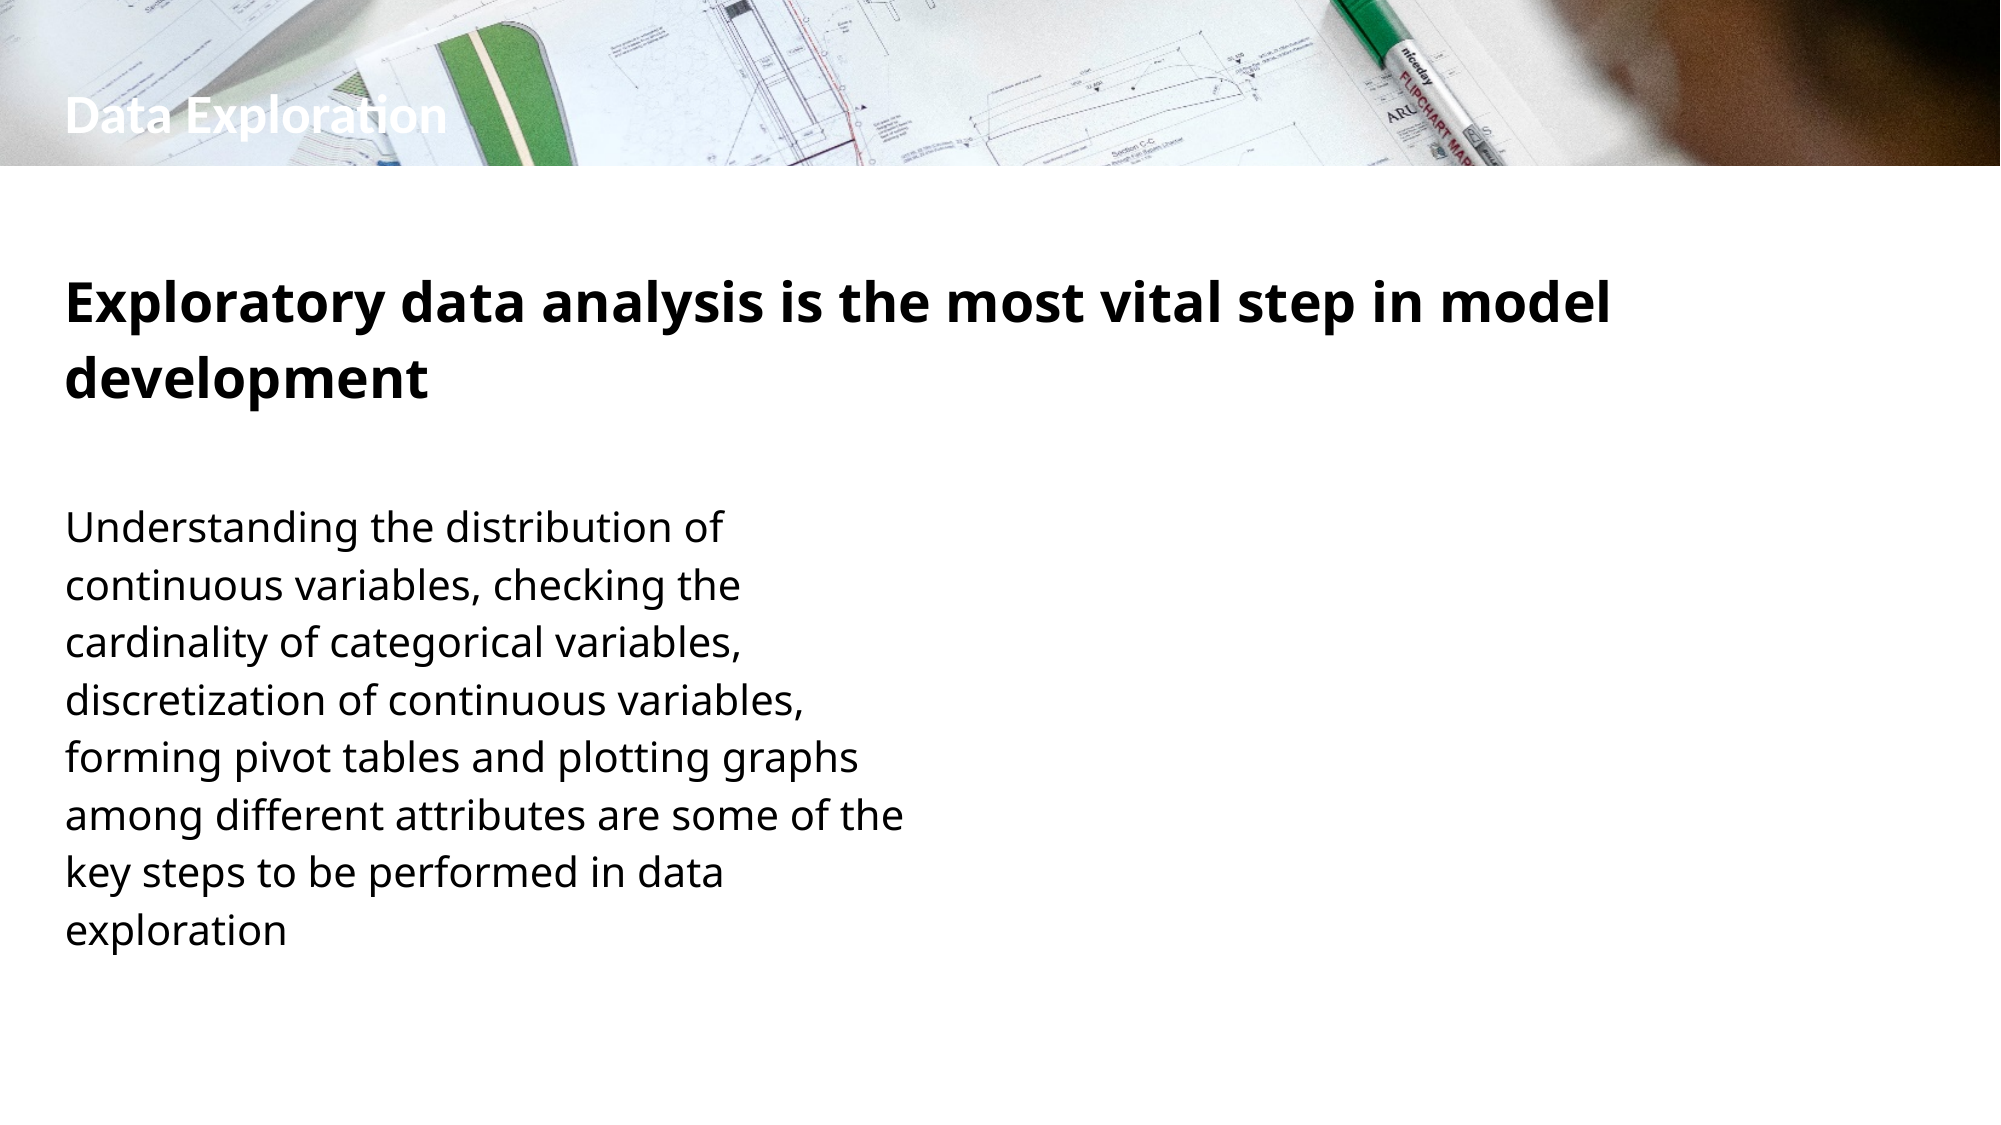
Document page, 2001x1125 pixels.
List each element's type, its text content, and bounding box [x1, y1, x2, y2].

picture [0, 0, 2000, 166]
text_box Exploratory data analysis is the most vital step in model development [44, 236, 1919, 431]
text_box Understanding the distribution of continuous variables, checking the cardinality of categorical variables, discretization of continuous variables, forming pivot tables and plotting graphs among different attributes are some of the key steps to be performed in data exploration [44, 473, 950, 974]
